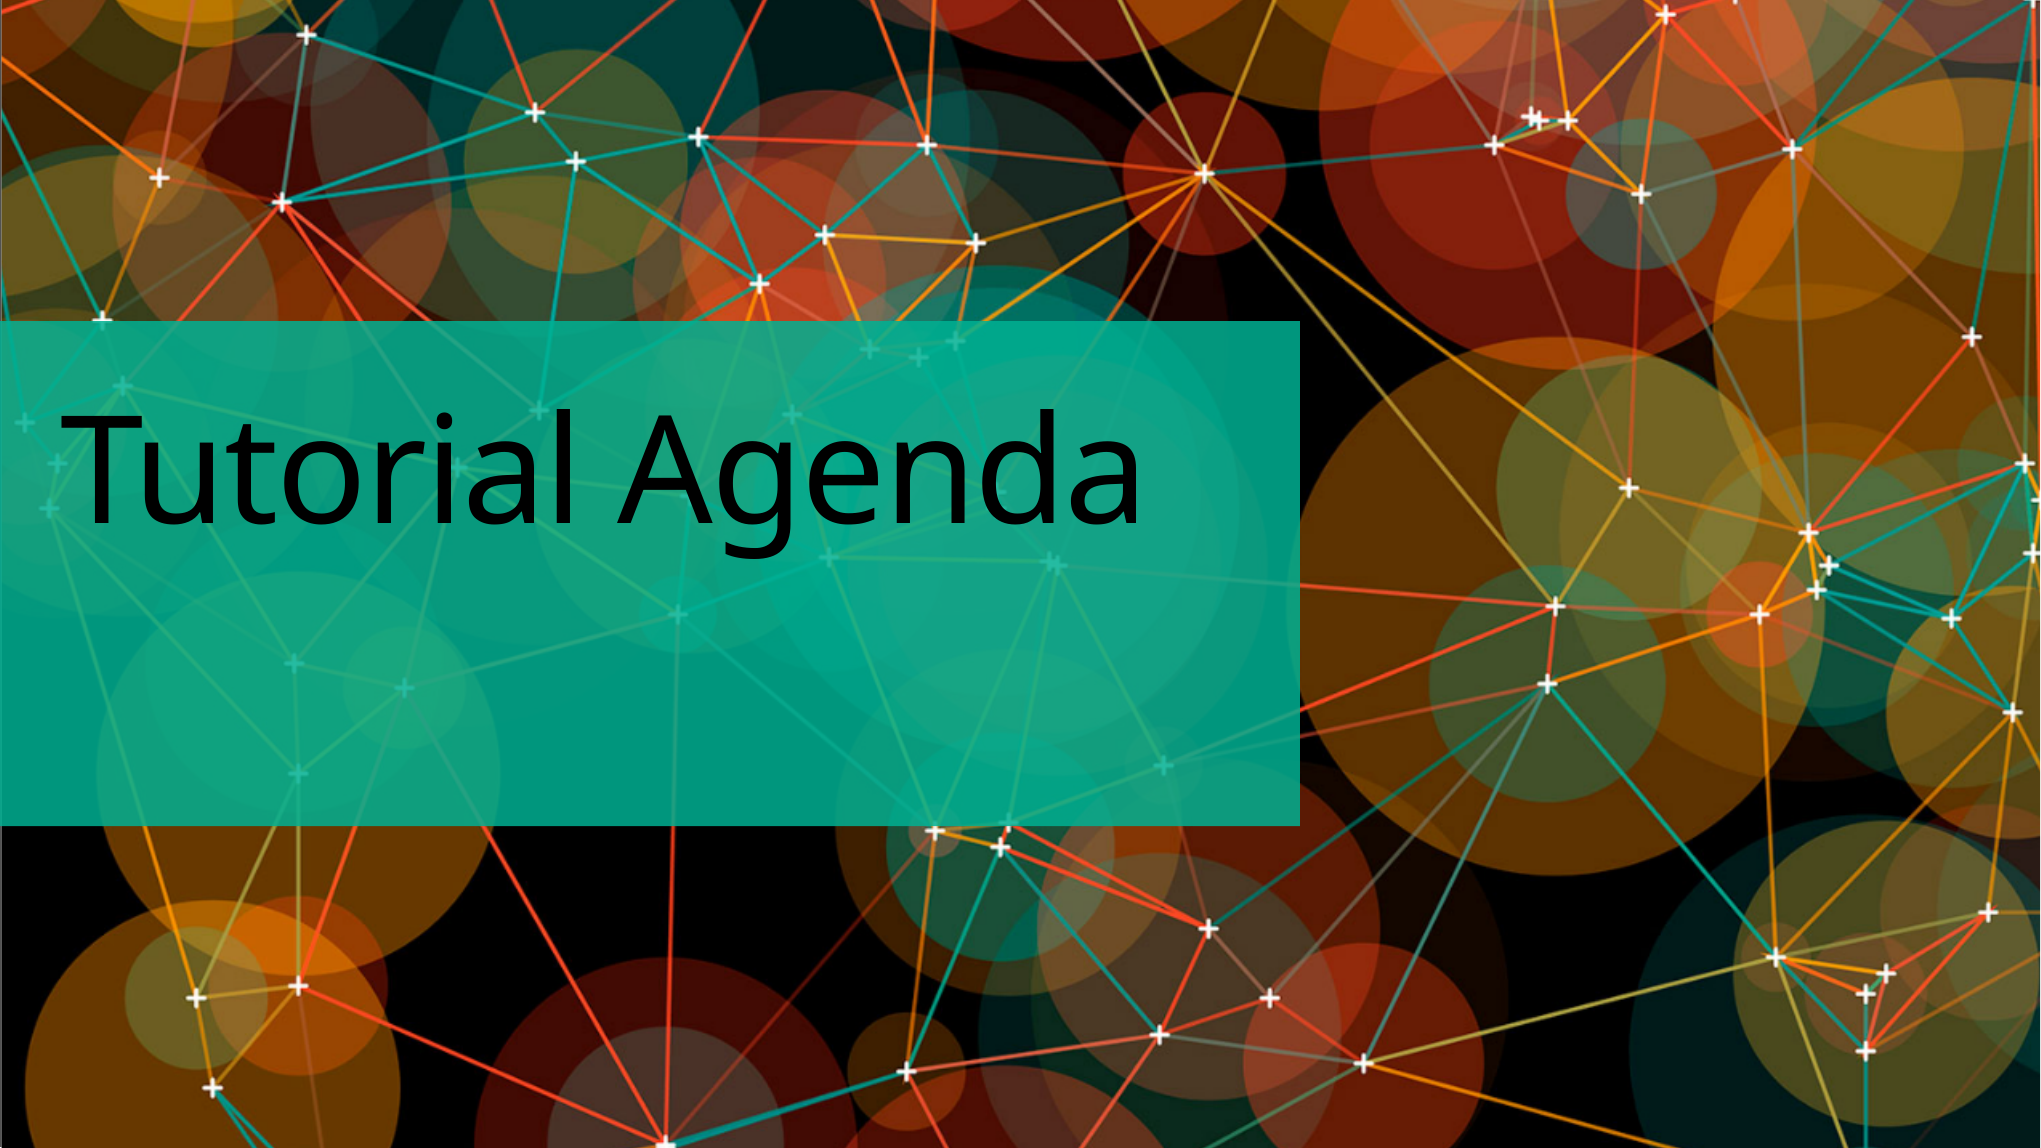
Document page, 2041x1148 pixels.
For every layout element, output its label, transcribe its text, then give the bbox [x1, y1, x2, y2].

title Tutorial Agenda [45, 378, 1221, 573]
picture [2, 0, 2041, 1148]
